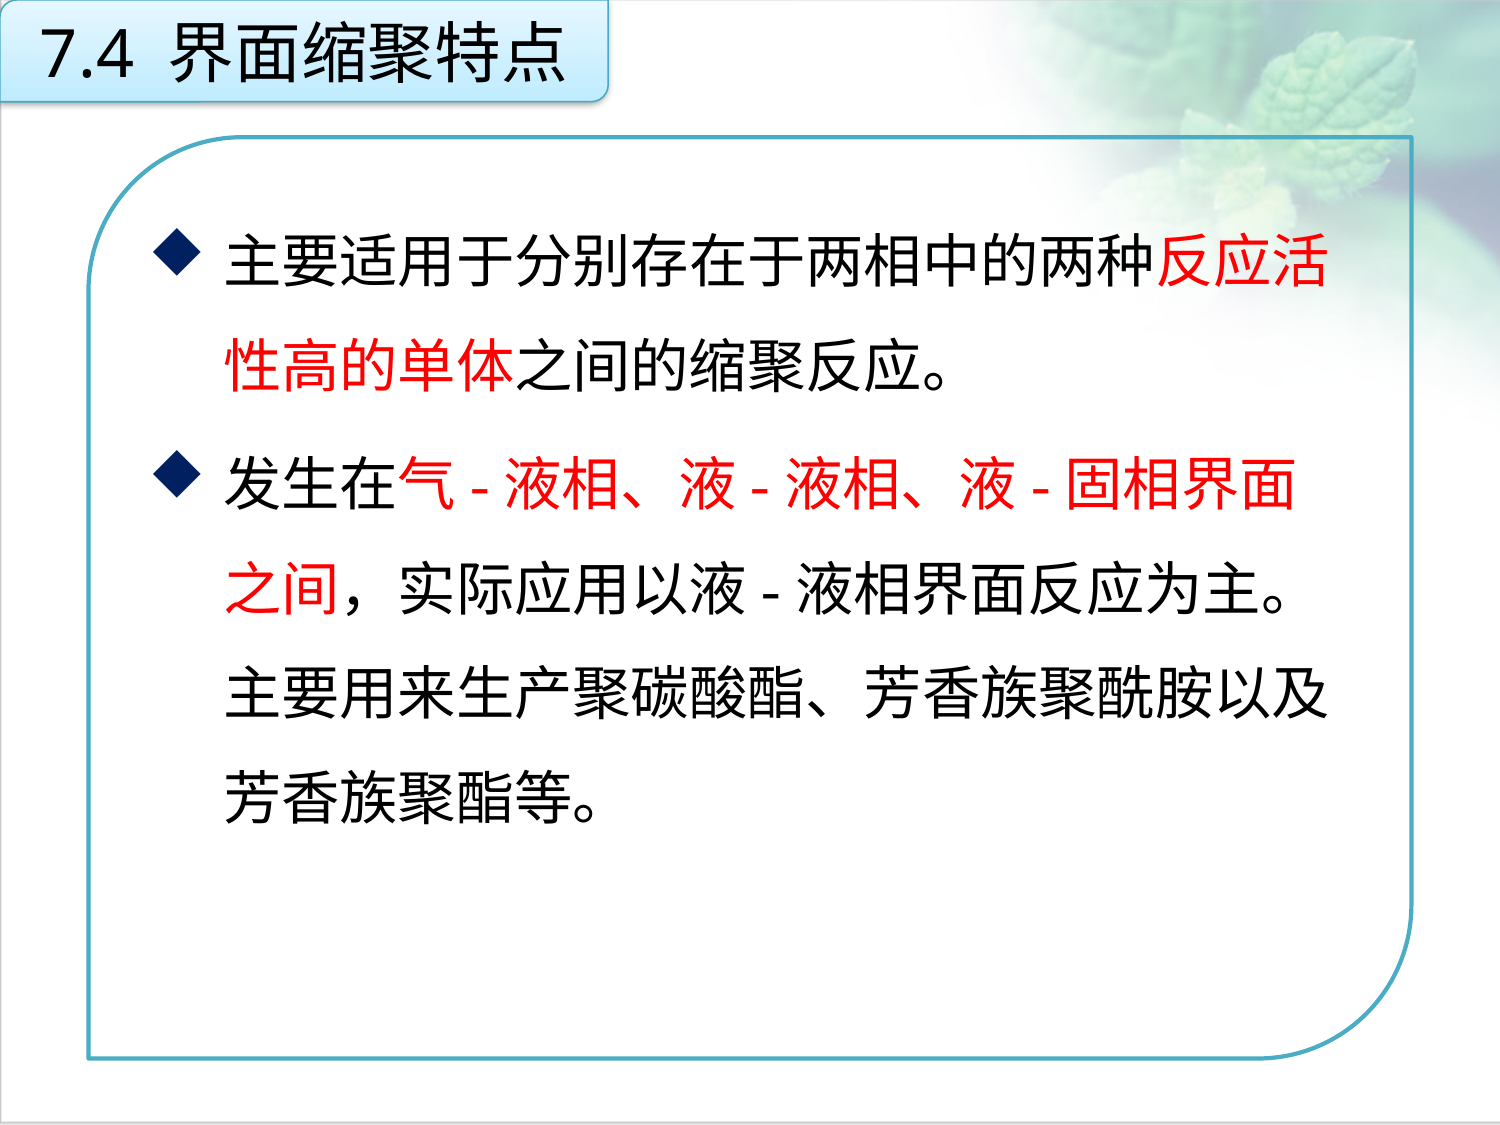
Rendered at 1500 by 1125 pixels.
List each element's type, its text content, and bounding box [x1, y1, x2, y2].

text_box 7.4 界面缩聚特点 [0, 0, 609, 103]
picture [0, 0, 1500, 1125]
text_box 主要适用于分别存在于两相中的两种反应活性高的单体之间的缩聚反应。 发生在气-液相、液-液相、液-固相界面之间，实际应用以液-液相界面反应为主。主要用来生产聚碳酸酯、芳香族聚酰胺以及芳香族聚酯等。 [86, 135, 1414, 1061]
picture [0, 0, 9, 9]
